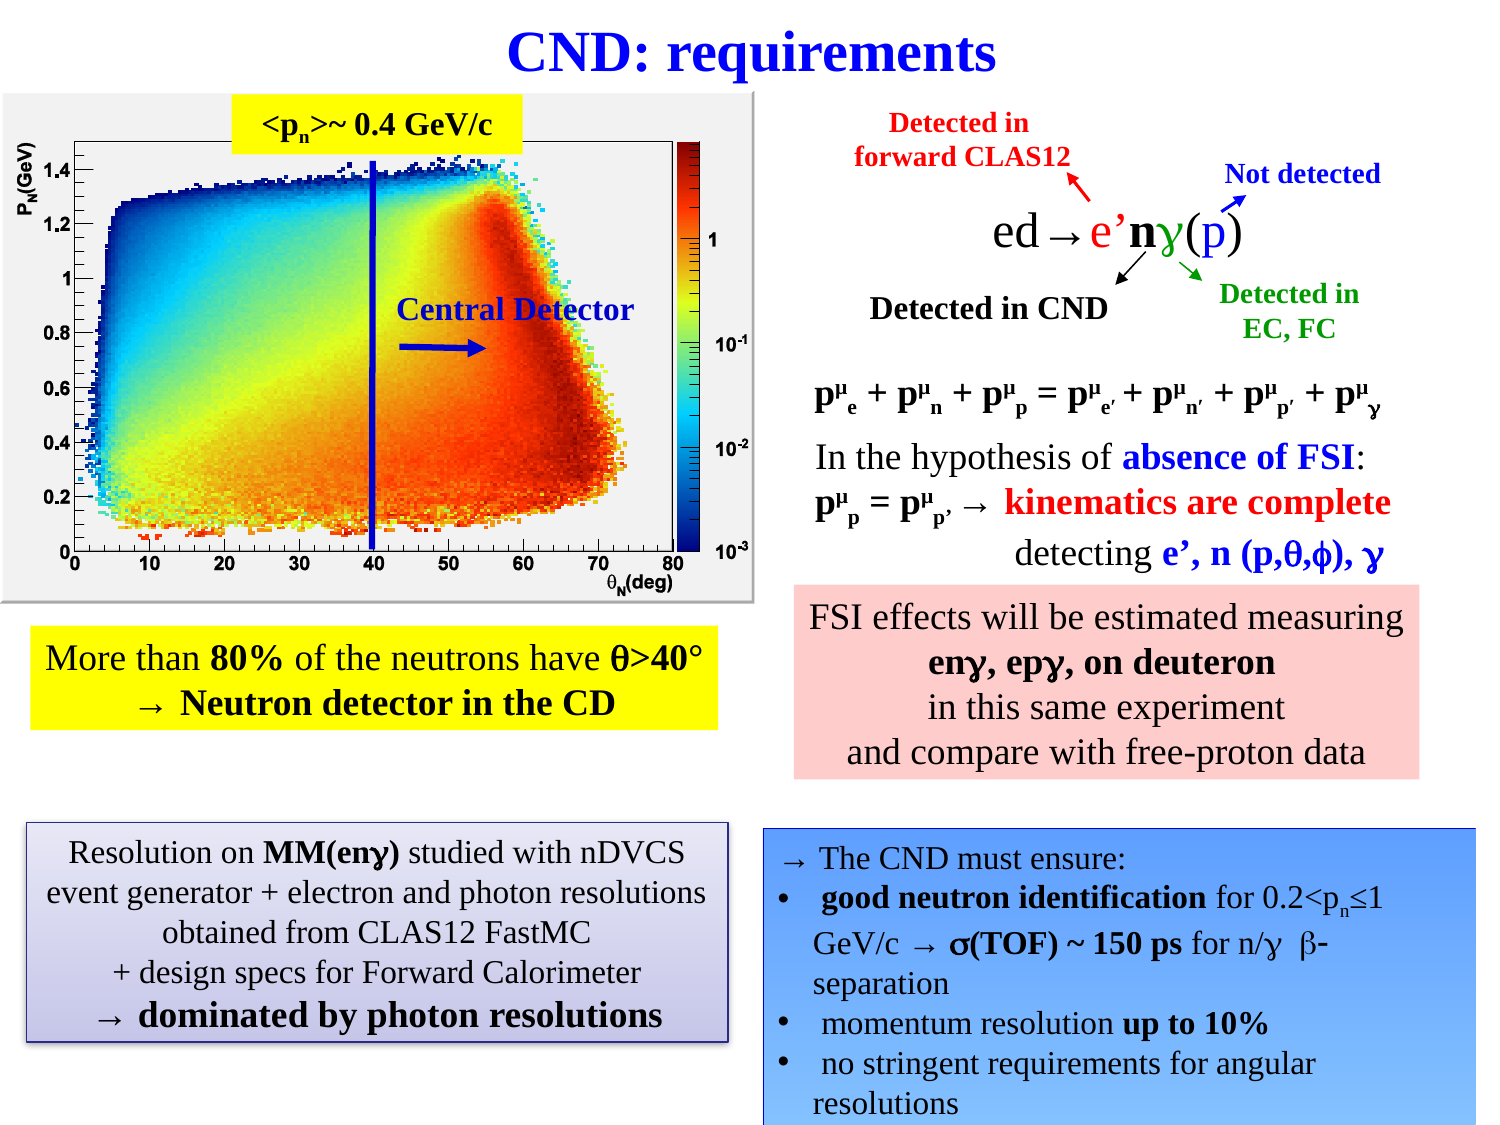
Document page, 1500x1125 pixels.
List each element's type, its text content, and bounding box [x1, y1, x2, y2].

picture [0, 91, 755, 604]
text_box ed→e’ng(p) [977, 189, 1258, 325]
text_box FSI effects will be estimated measuring eng, epg, on deuteron in this same experiment and compare with free-proton data [793, 584, 1420, 780]
title CND: requirements [76, 0, 1428, 98]
text_box More than 80% of the neutrons have q>40° → Neutron detector in the CD [30, 625, 719, 731]
text_box Detected in EC, FC [1204, 266, 1375, 352]
text_box pμe + pμn + pμp = pμe′ + pμn′ + pμp′ + pμg [799, 360, 1500, 427]
text_box [1221, 195, 1247, 212]
text_box [1115, 251, 1146, 285]
text_box Detected in forward CLAS12 [839, 95, 1087, 181]
text_box [1179, 262, 1203, 281]
text_box [1066, 172, 1090, 202]
text_box Detected in CND [854, 279, 1125, 334]
text_box Not detected [1209, 146, 1397, 197]
text_box Resolution on MM(eng) studied with nDVCS event generator + electron and photon resolutions obtained from CLAS12 FastMC + design specs for Forward Calorimeter → dominated by photon resolutions [26, 822, 729, 1043]
text_box → The CND must ensure: good neutron identification for 0.2<pn≤1 GeV/c → s(TOF) ~ 150 ps for n/g b-separation momentum resolution up to 10% no stringent requirements for angular resolutions [762, 828, 1476, 1125]
text_box In the hypothesis of absence of FSI: pμp = pμp’ → kinematics are complete detecting e’, n (p,q,f), g [800, 427, 1407, 581]
